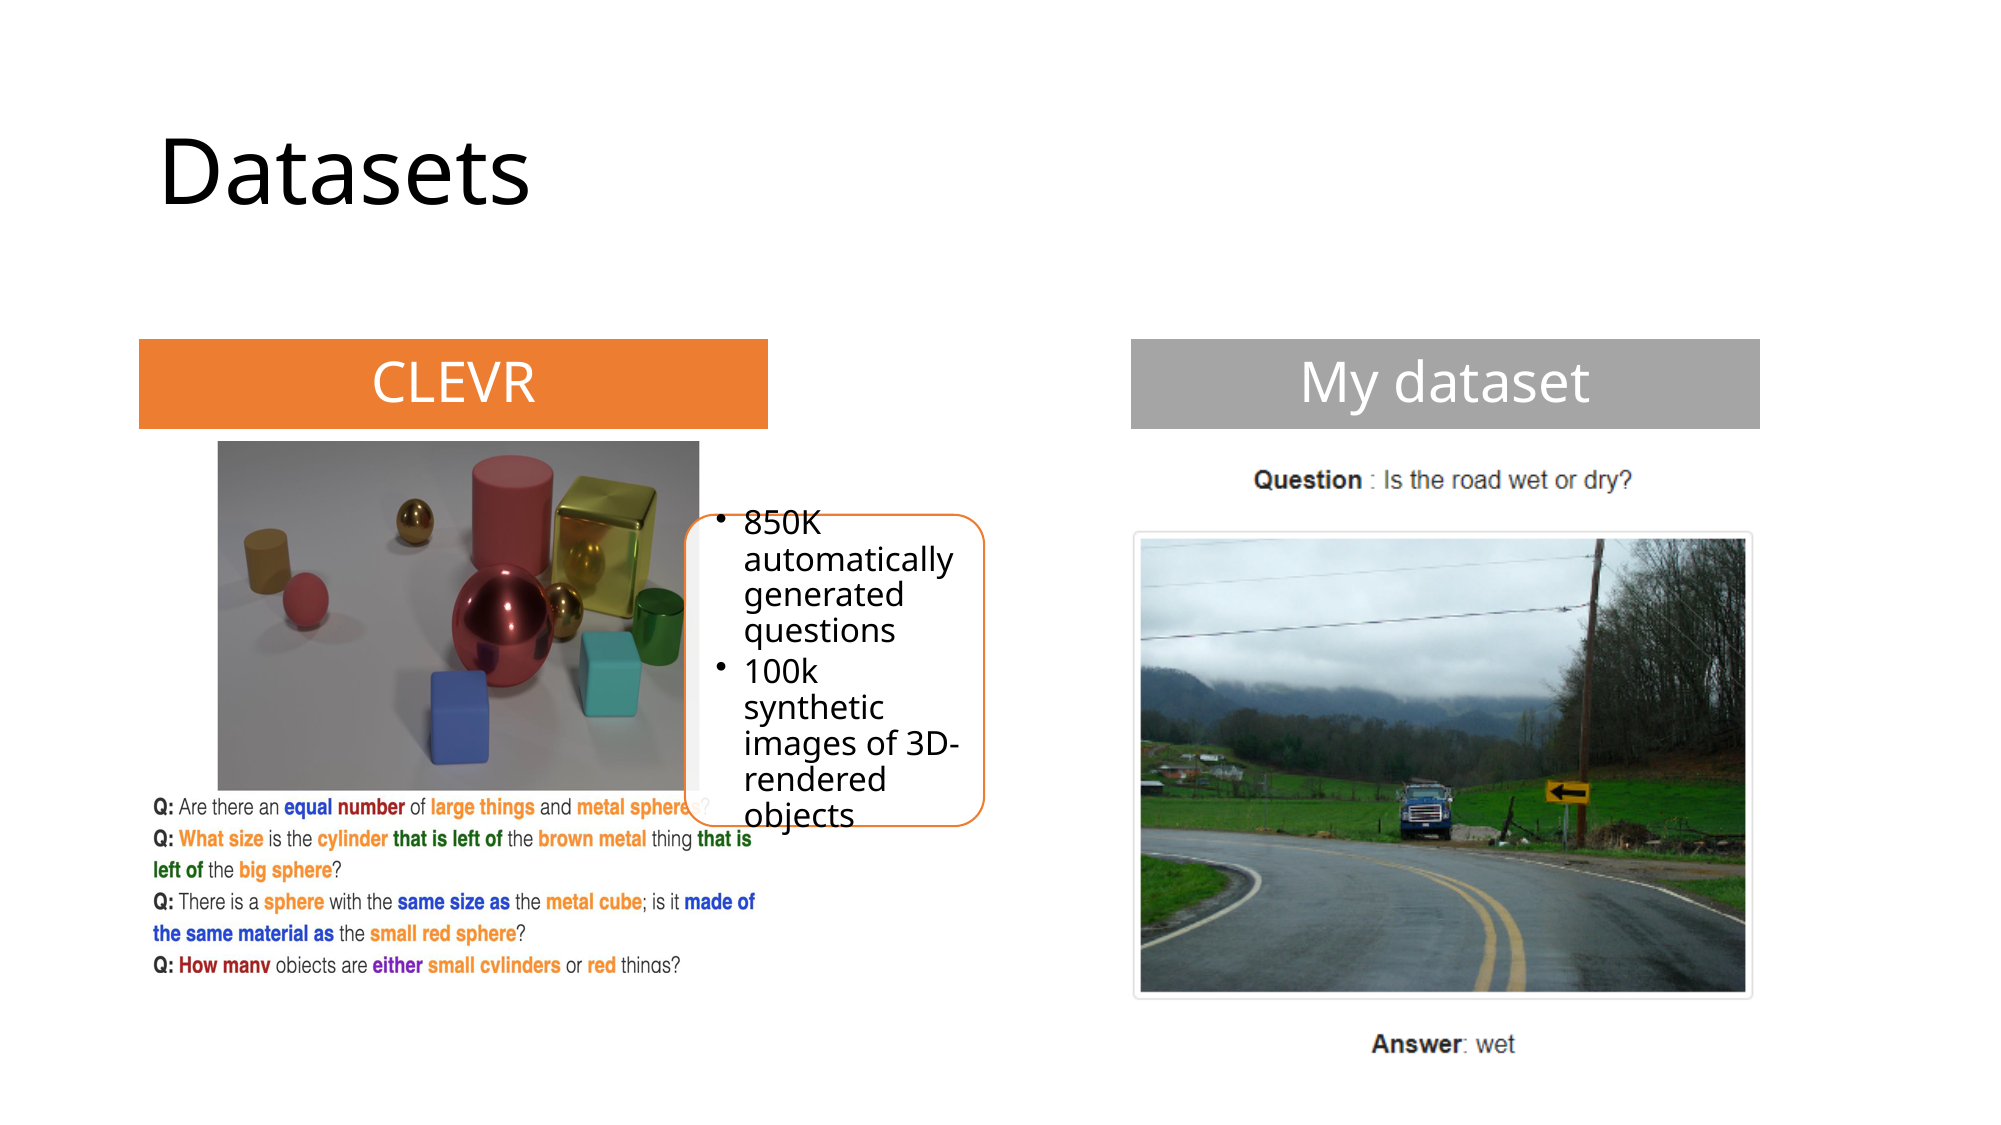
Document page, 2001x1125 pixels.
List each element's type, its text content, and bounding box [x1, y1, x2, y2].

picture [1116, 438, 1766, 1061]
title Datasets [142, 63, 1866, 231]
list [137, 251, 1977, 1061]
